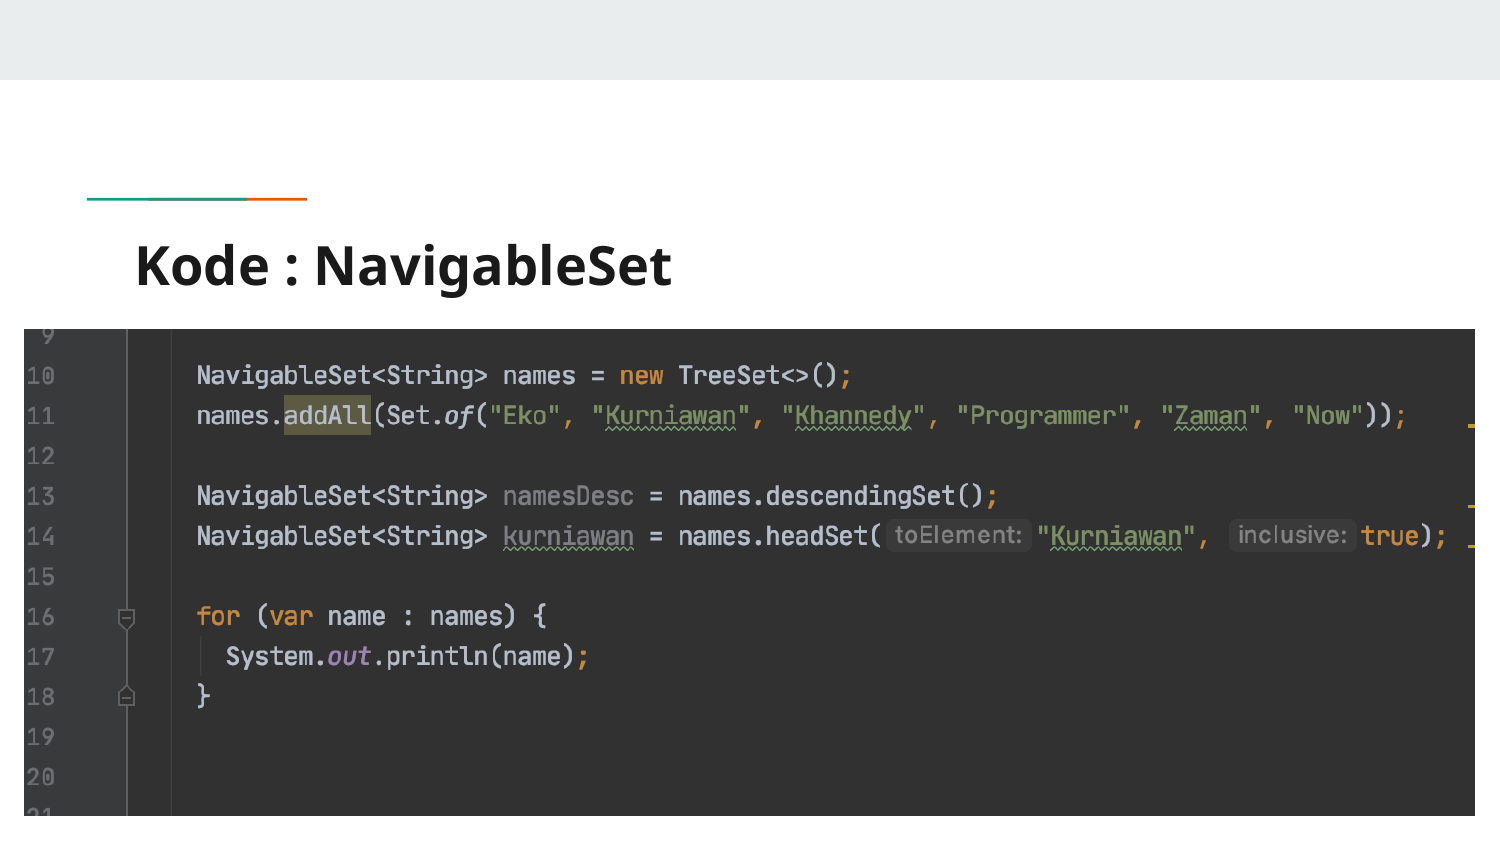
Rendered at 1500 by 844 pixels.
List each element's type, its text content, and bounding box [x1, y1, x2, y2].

picture [24, 328, 1476, 817]
title Kode : NavigableSet [119, 216, 1381, 305]
